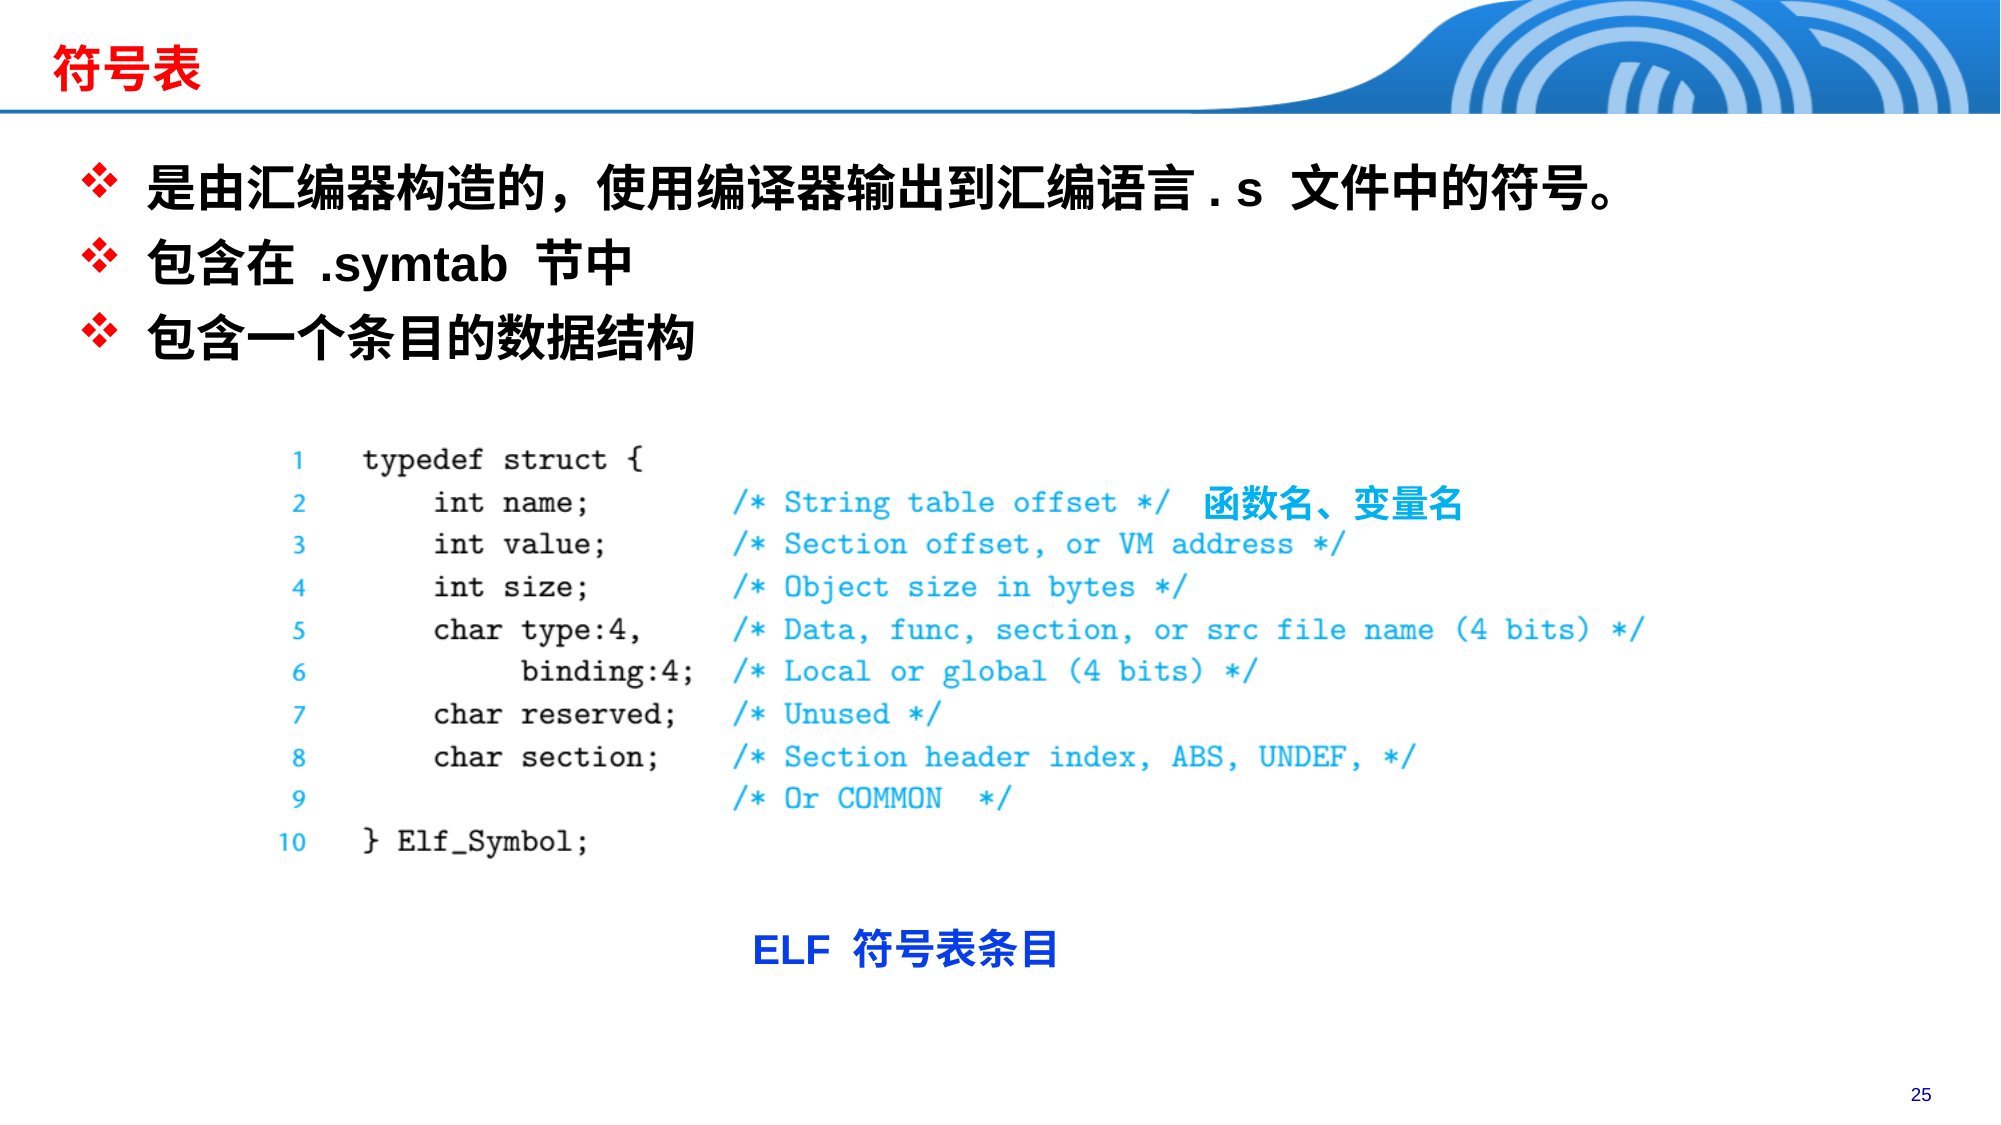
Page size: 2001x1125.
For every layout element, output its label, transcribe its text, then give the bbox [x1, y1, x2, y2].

text_box ELF 符号表条目 [737, 922, 1076, 981]
picture [0, 0, 2000, 114]
title 符号表 [7, 40, 1202, 113]
list 是由汇编器构造的，使用编译器输出到汇编语言. s 文件中的符号。 包含在 .symtab 节中 包含一个条目的数据结构 [66, 136, 1954, 1031]
picture [272, 437, 1650, 863]
